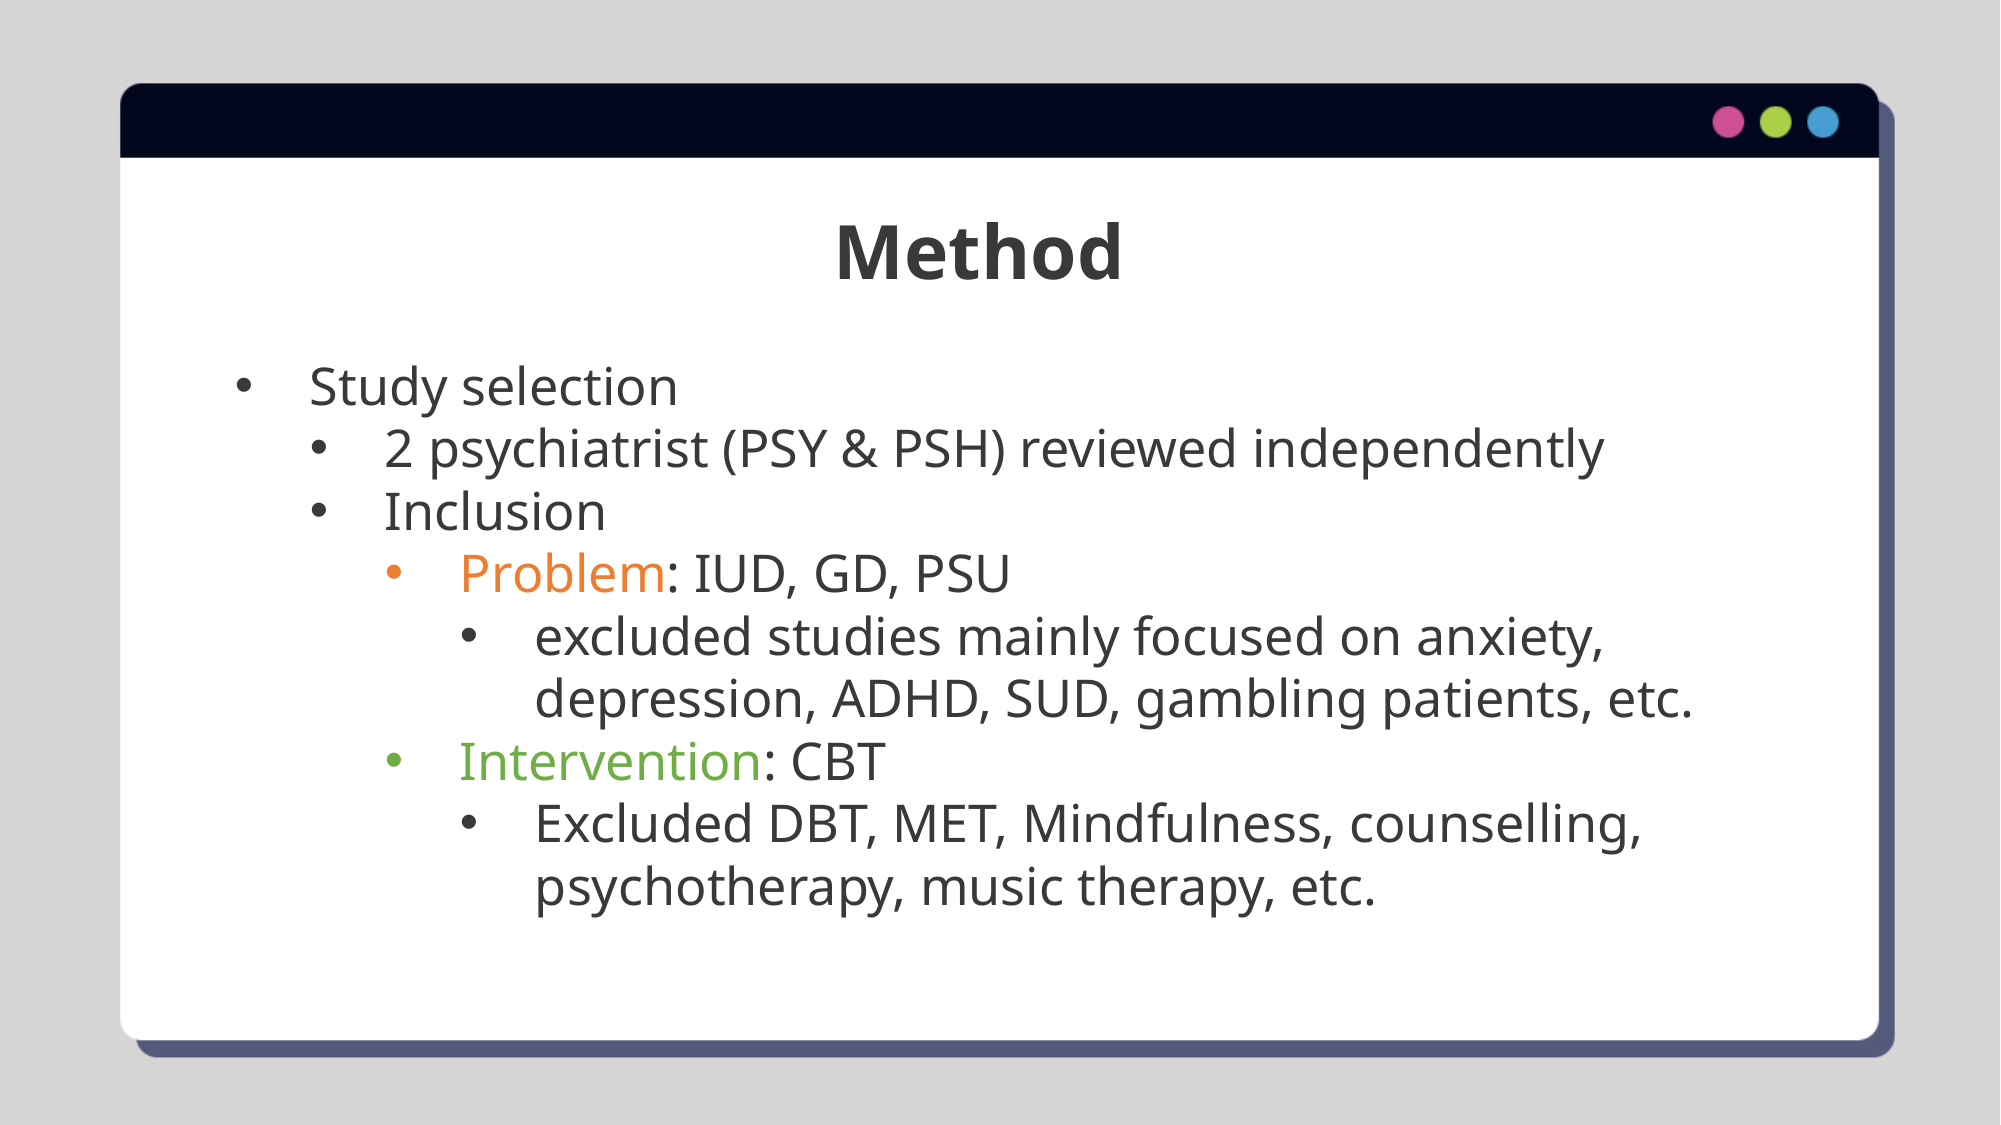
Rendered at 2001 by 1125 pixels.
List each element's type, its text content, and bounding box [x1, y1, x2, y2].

text_box Study selection 2 psychiatrist (PSY & PSH) reviewed independently Inclusion Problem: IUD, GD, PSU excluded studies mainly focused on anxiety, depression, ADHD, SUD, gambling patients, etc. Intervention: CBT Excluded DBT, MET, Mindfulness, counselling, psychotherapy, music therapy, etc. [220, 345, 1801, 986]
text_box Method [262, 197, 1696, 303]
picture [0, 0, 2001, 1125]
